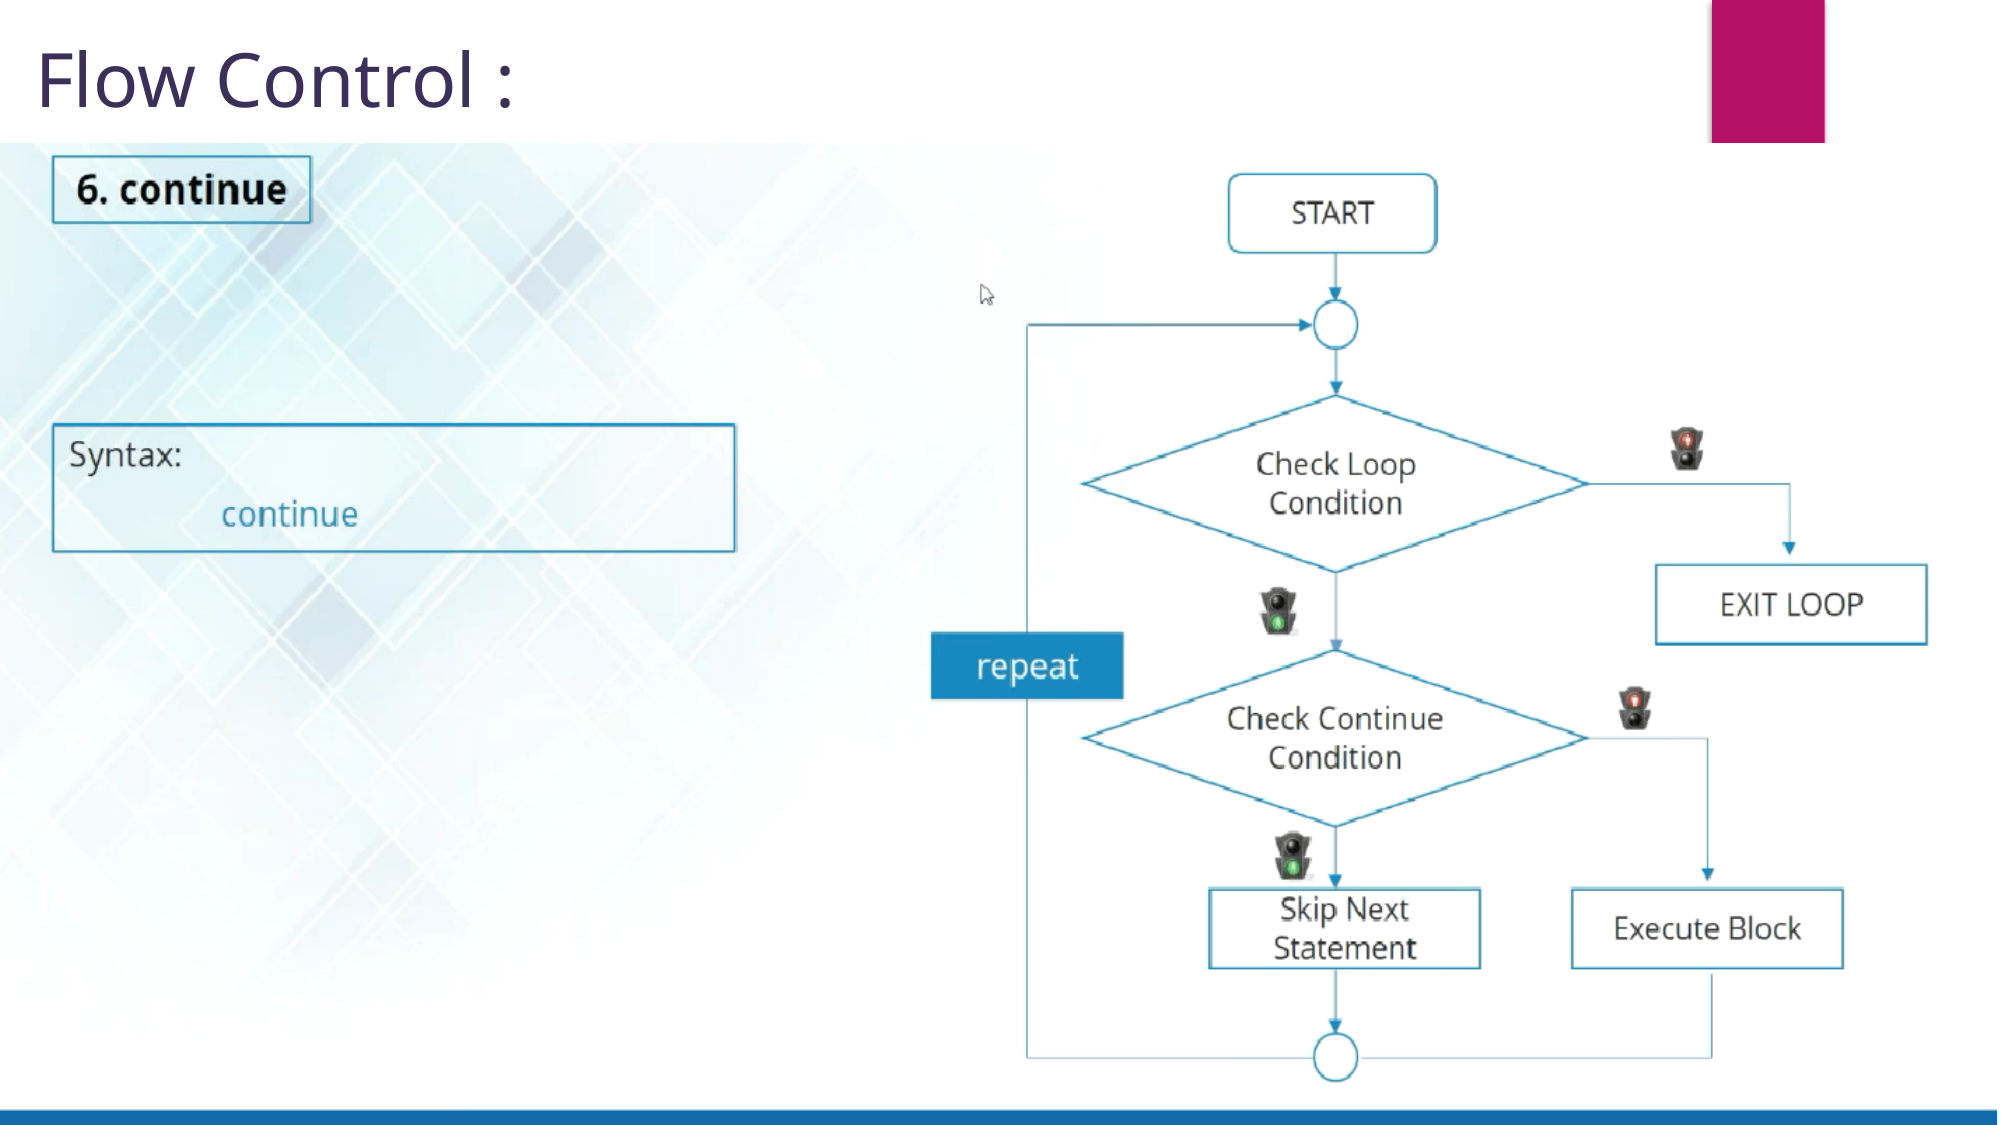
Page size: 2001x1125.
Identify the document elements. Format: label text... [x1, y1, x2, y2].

picture [0, 143, 1998, 1125]
text_box Flow Control : [20, 24, 1420, 131]
